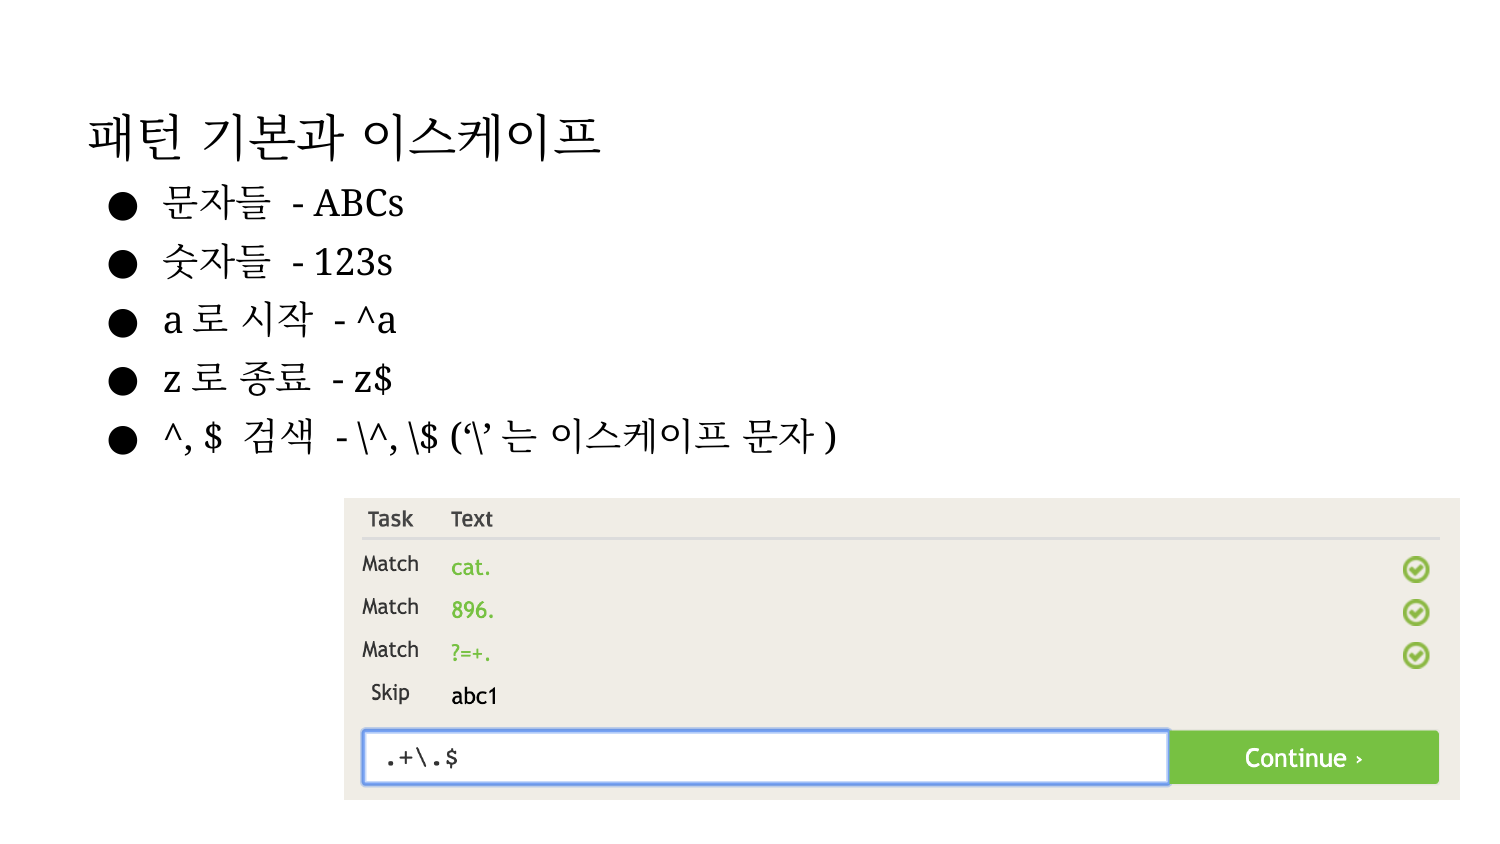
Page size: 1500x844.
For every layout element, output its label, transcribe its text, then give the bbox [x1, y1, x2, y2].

text_box 패턴 기본과 이스케이프 문자들 - ABCs 숫자들 - 123s a로 시작 - ^a z로 종료 - z$ ^, $ 검색 - \^, \$ (‘\’는 이스케이프 문자) [72, 72, 1387, 689]
picture [344, 497, 1460, 800]
